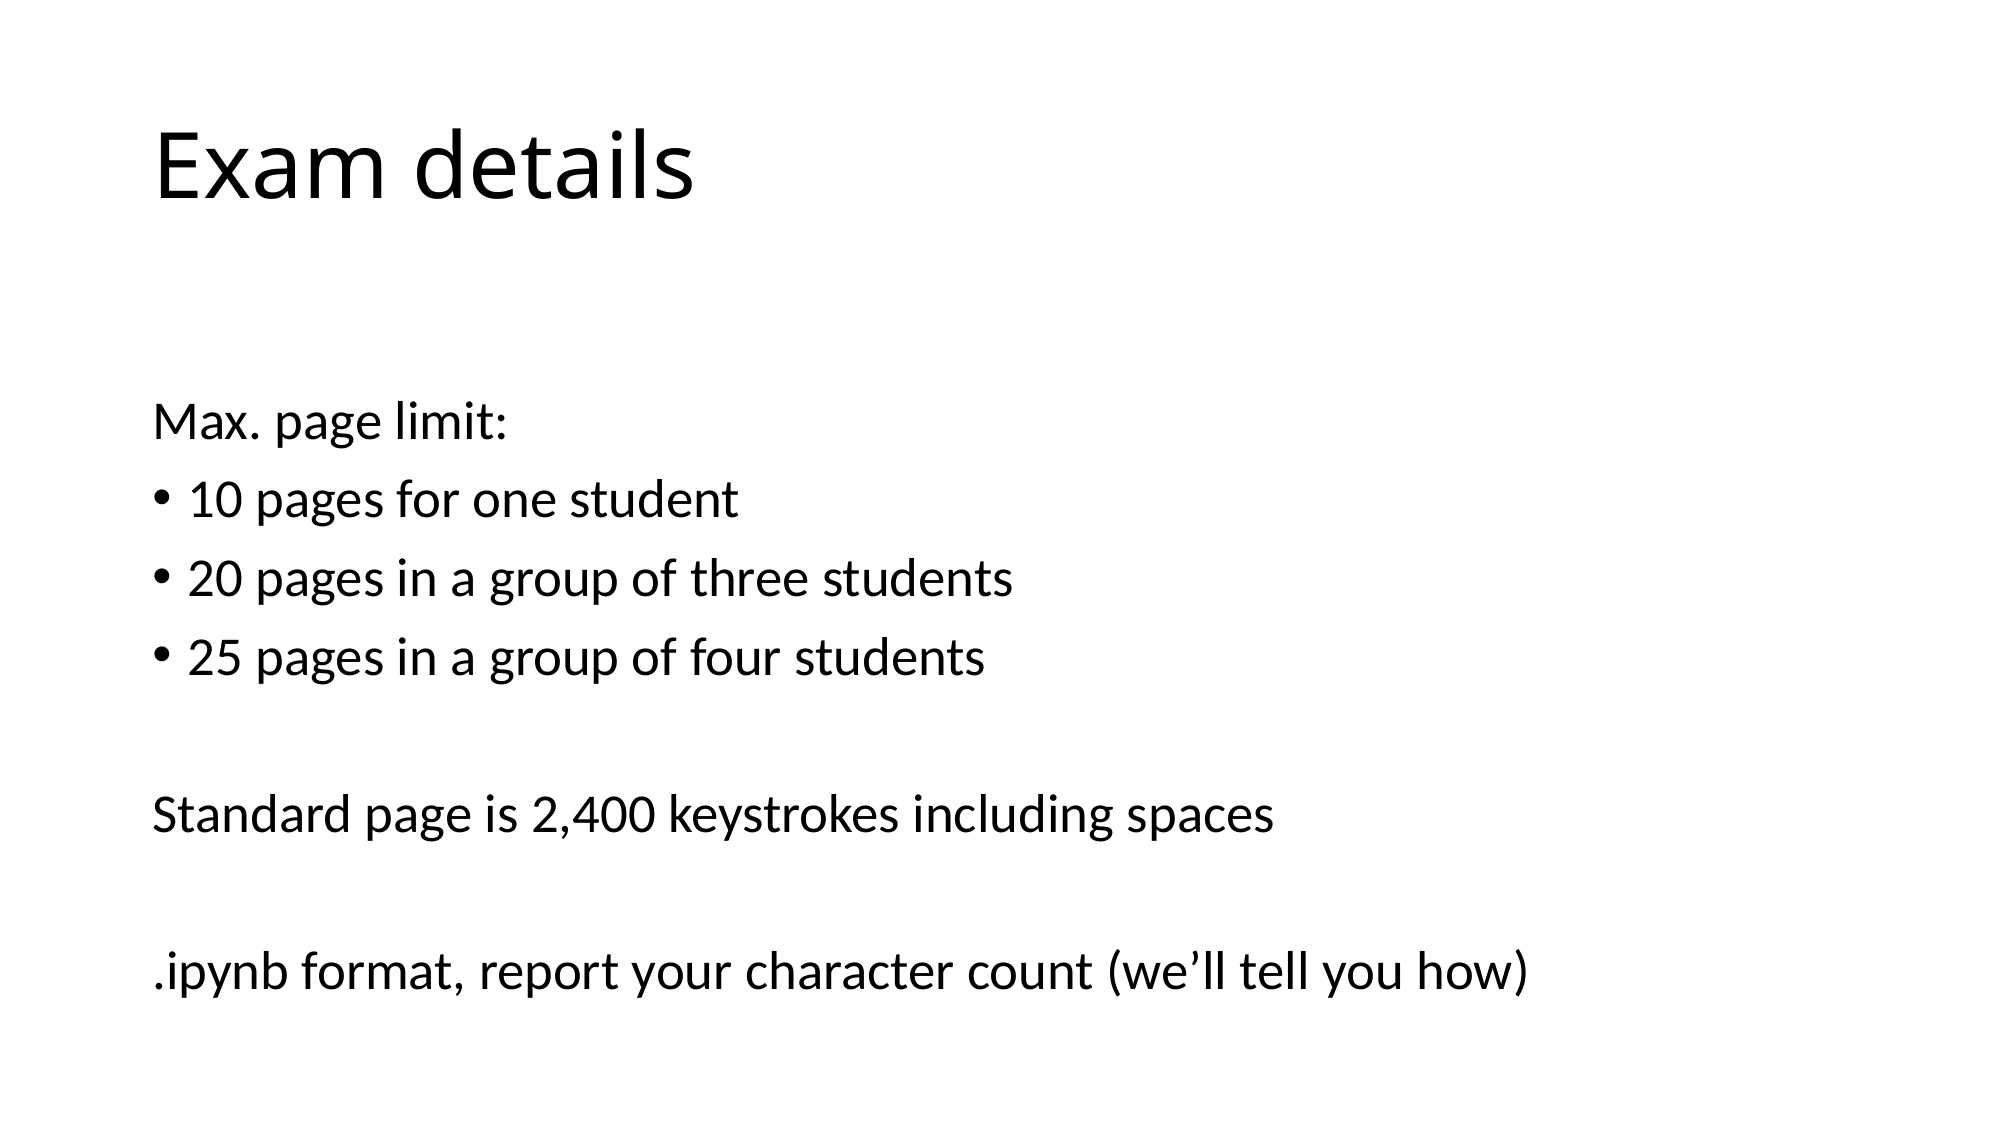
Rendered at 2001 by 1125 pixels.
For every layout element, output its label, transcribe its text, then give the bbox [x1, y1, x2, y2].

list Max. page limit: 10 pages for one student 20 pages in a group of three students 25 pages in a group of four students Standard page is 2,400 keystrokes including spaces .ipynb format, report your character count (we’ll tell you how) [137, 299, 1863, 1014]
title Exam details [137, 59, 1863, 278]
